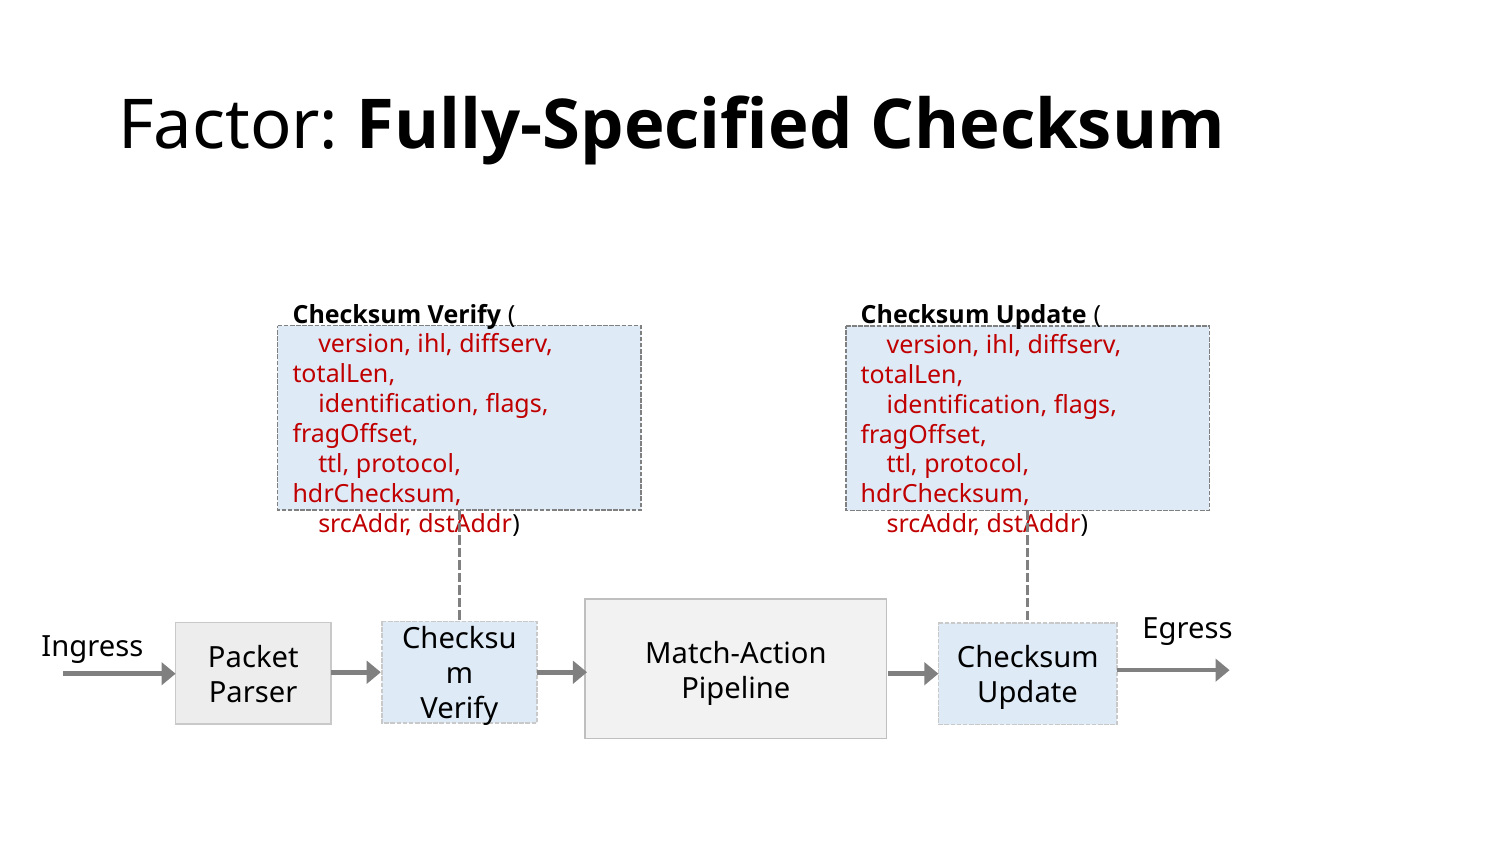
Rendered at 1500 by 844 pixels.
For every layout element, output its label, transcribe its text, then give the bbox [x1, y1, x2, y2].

text_box Checksum Verify [381, 620, 538, 724]
text_box Checksum Update [937, 622, 1118, 726]
text_box Checksum Update ( version, ihl, diffserv, totalLen, identification, flags, fragOffset, ttl, protocol, hdrChecksum, srcAddr, dstAddr) [845, 325, 1210, 511]
title Factor: Fully-Specified Checksum [103, 44, 1397, 208]
text_box Packet Parser [175, 621, 332, 725]
text_box Match-Action Pipeline [584, 598, 888, 740]
text_box Checksum Verify ( version, ihl, diffserv, totalLen, identification, flags, fragOffset, ttl, protocol, hdrChecksum, srcAddr, dstAddr) [277, 324, 642, 511]
text_box Ingress [26, 619, 159, 670]
text_box Egress [1127, 602, 1248, 652]
